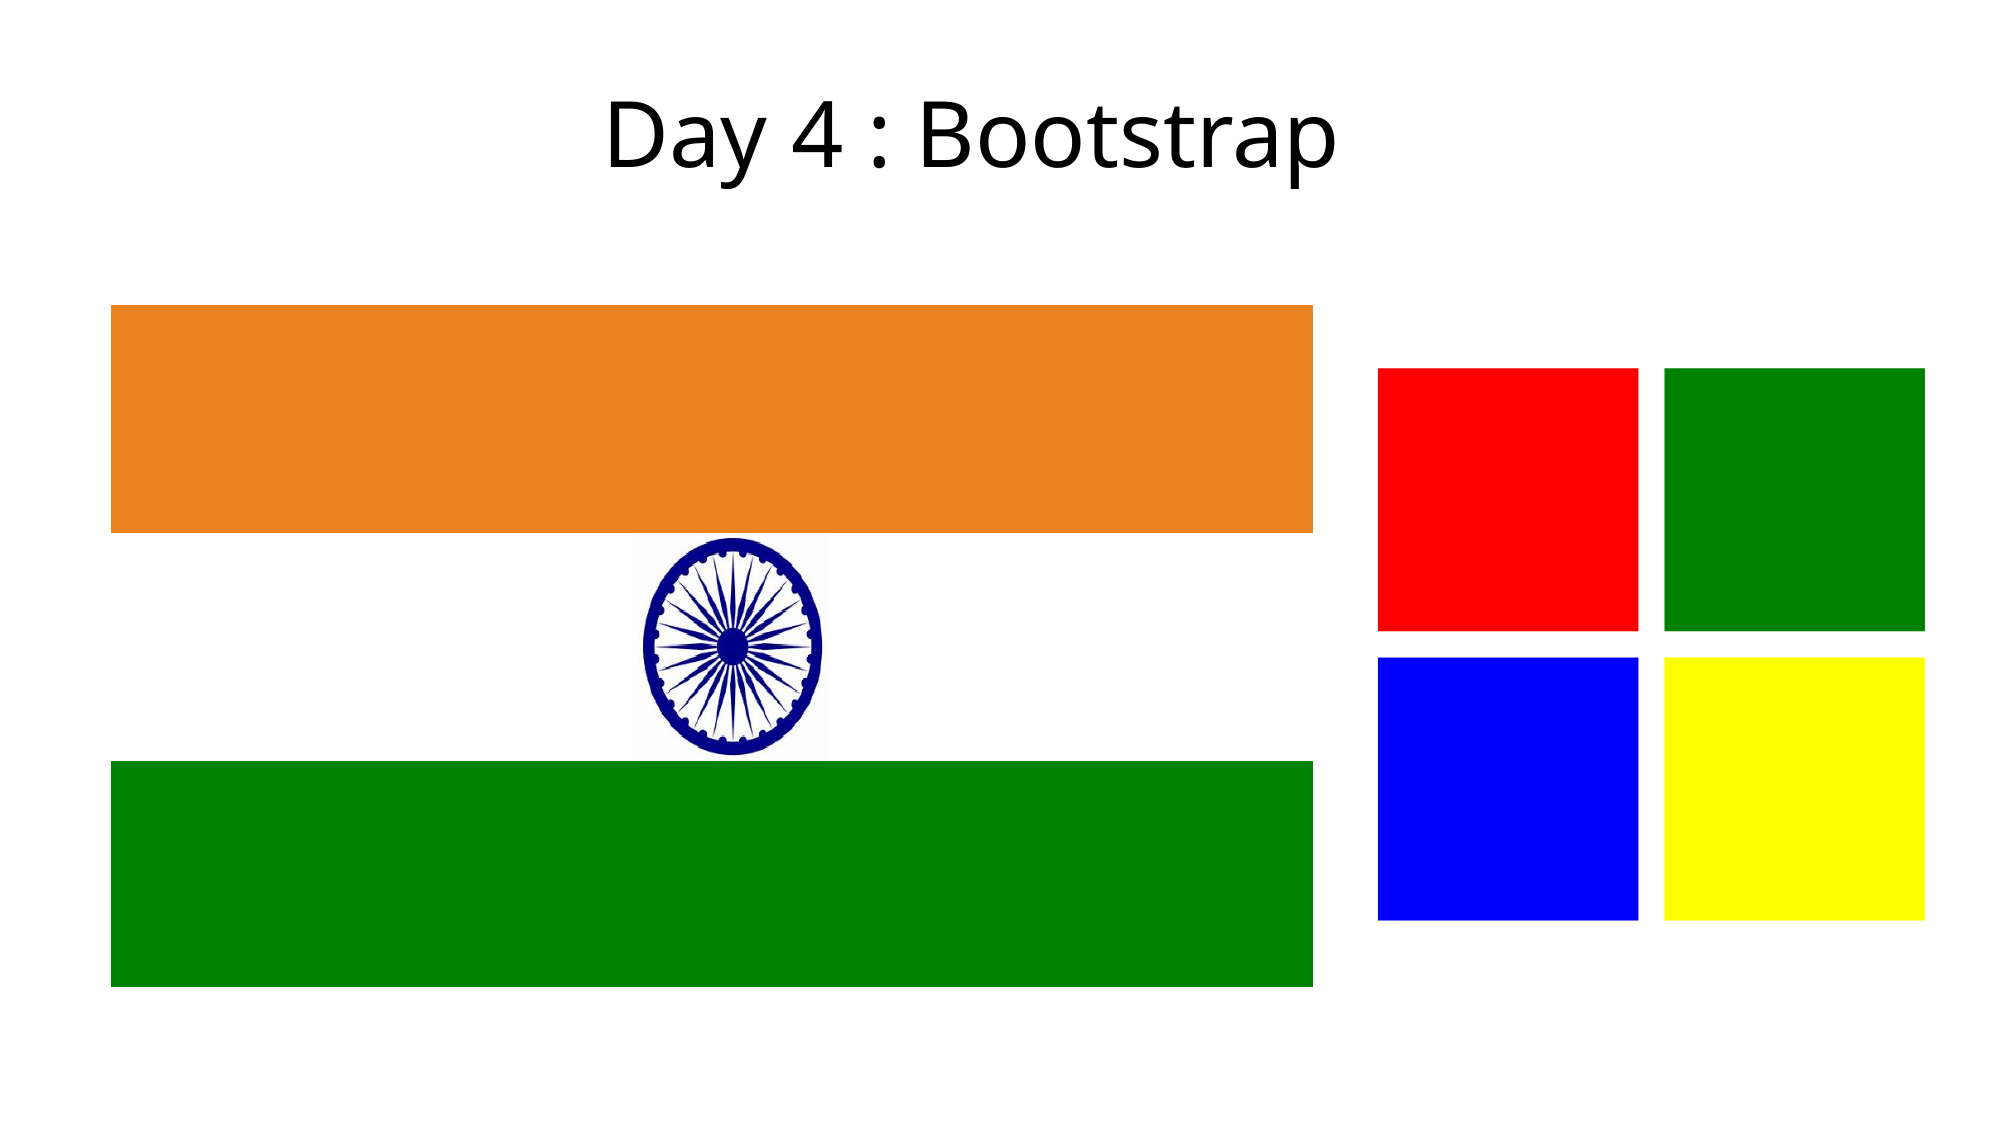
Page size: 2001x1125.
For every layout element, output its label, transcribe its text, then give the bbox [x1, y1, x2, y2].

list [1354, 342, 1950, 950]
title Day 4 : Bootstrap [137, 38, 1863, 237]
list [111, 304, 1313, 988]
